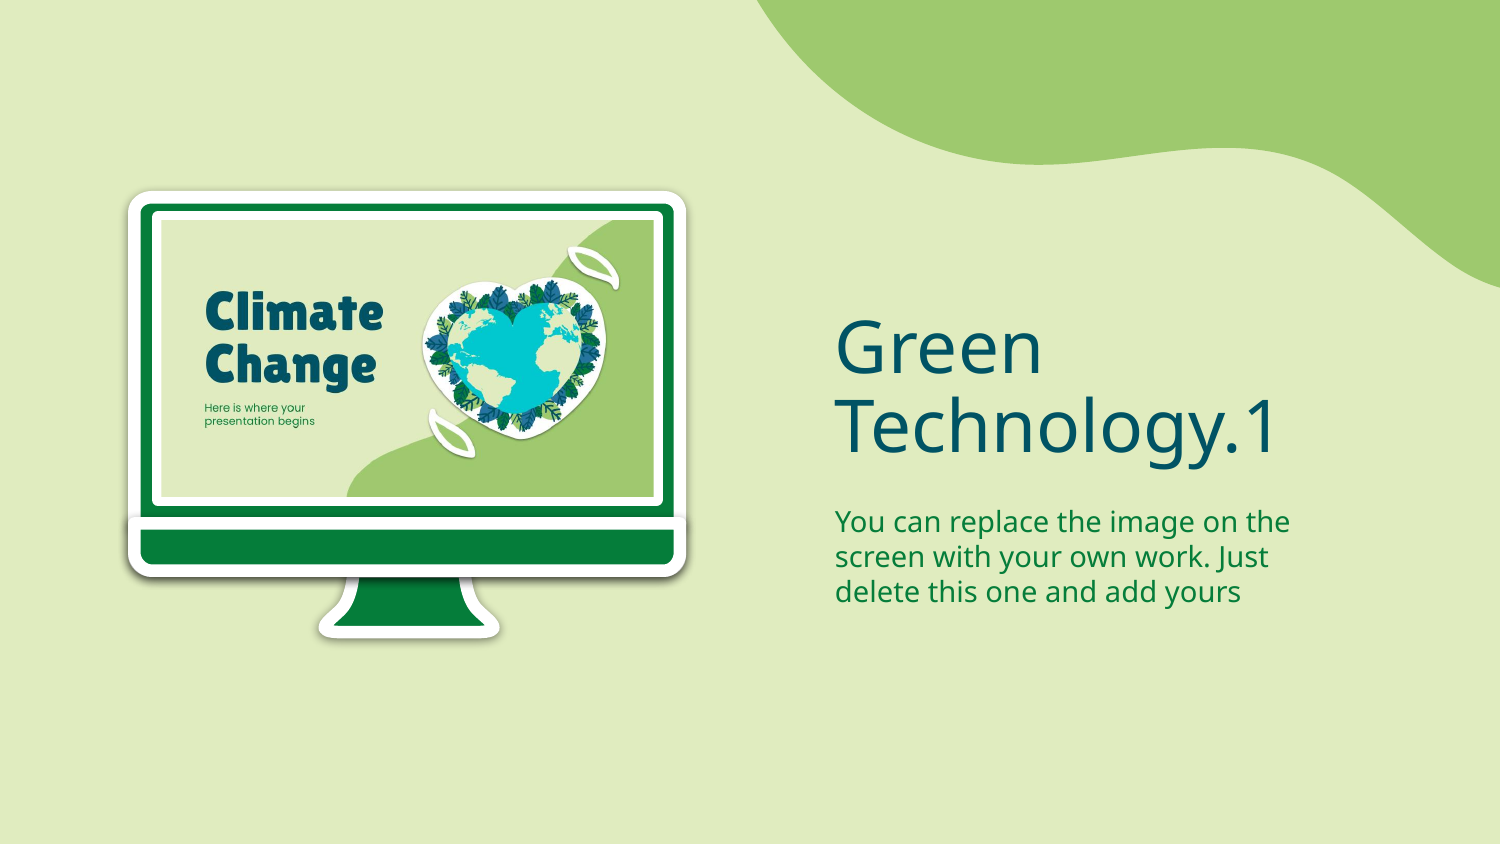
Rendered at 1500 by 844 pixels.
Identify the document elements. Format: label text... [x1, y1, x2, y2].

text_box [324, 584, 494, 633]
title Green Technology.1 [819, 302, 1366, 477]
subtitle You can replace the image on the screen with your own work. Just delete this one and add yours [819, 488, 1366, 633]
text_box [134, 523, 680, 571]
picture [161, 219, 654, 498]
text_box [134, 197, 680, 519]
